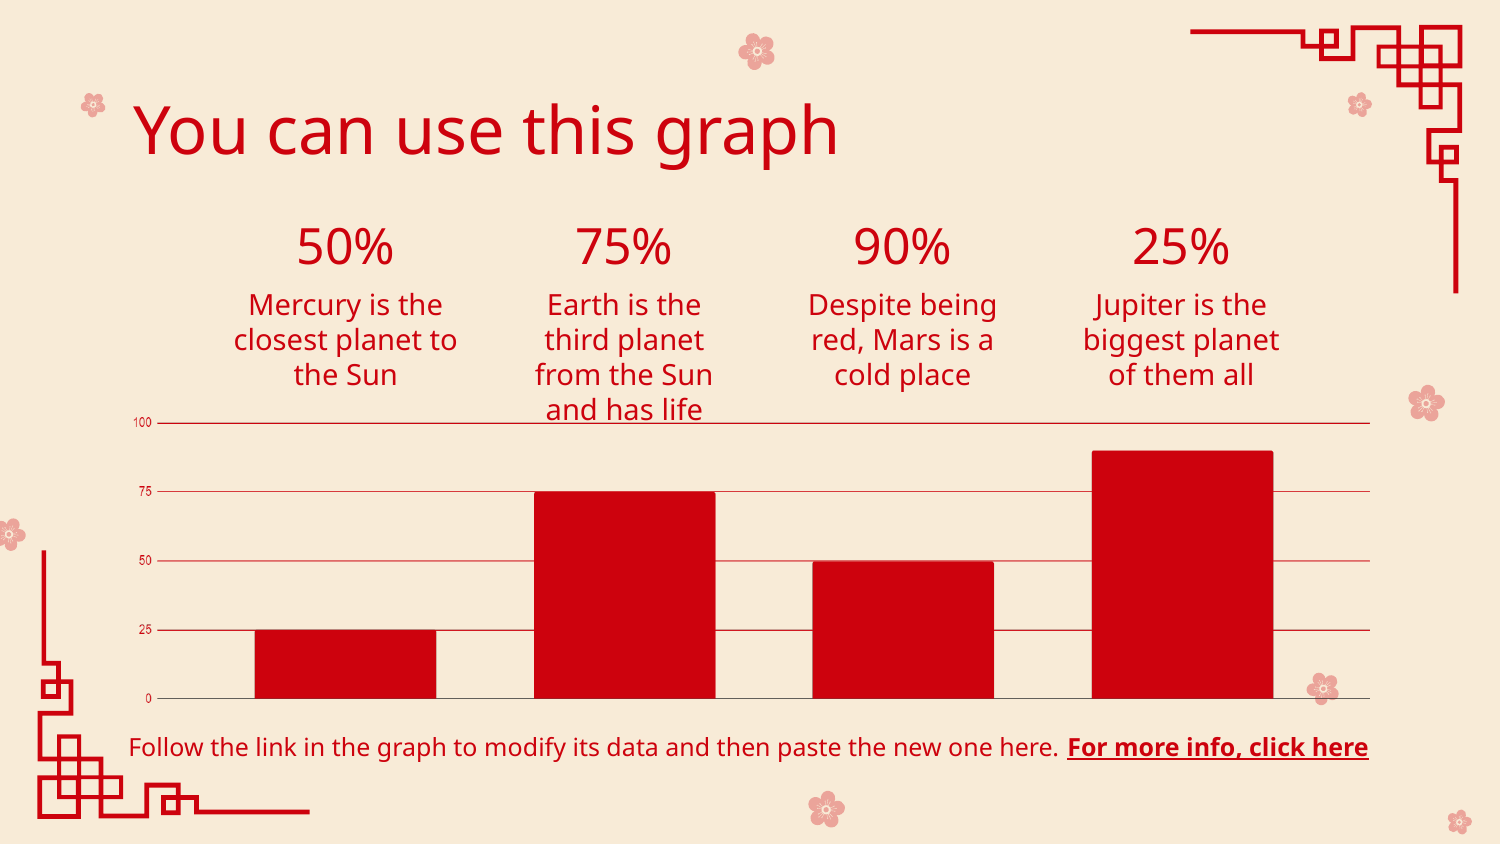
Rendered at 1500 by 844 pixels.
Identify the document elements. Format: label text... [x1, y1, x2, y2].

subtitle Mercury is the closest planet to the Sun [218, 288, 474, 388]
title 90% [775, 200, 1031, 271]
title 25% [1054, 200, 1309, 271]
subtitle Jupiter is the biggest planet of them all [1054, 271, 1309, 388]
title 75% [496, 200, 752, 271]
text_box Follow the link in the graph to modify its data and then paste the new one here. For more info, click here [116, 731, 1381, 772]
title 50% [218, 200, 474, 288]
subtitle Despite being red, Mars is a cold place [775, 271, 1031, 388]
picture [118, 400, 1384, 721]
title You can use this graph [118, 72, 1382, 167]
subtitle Earth is the third planet from the Sun and has life [496, 271, 752, 388]
